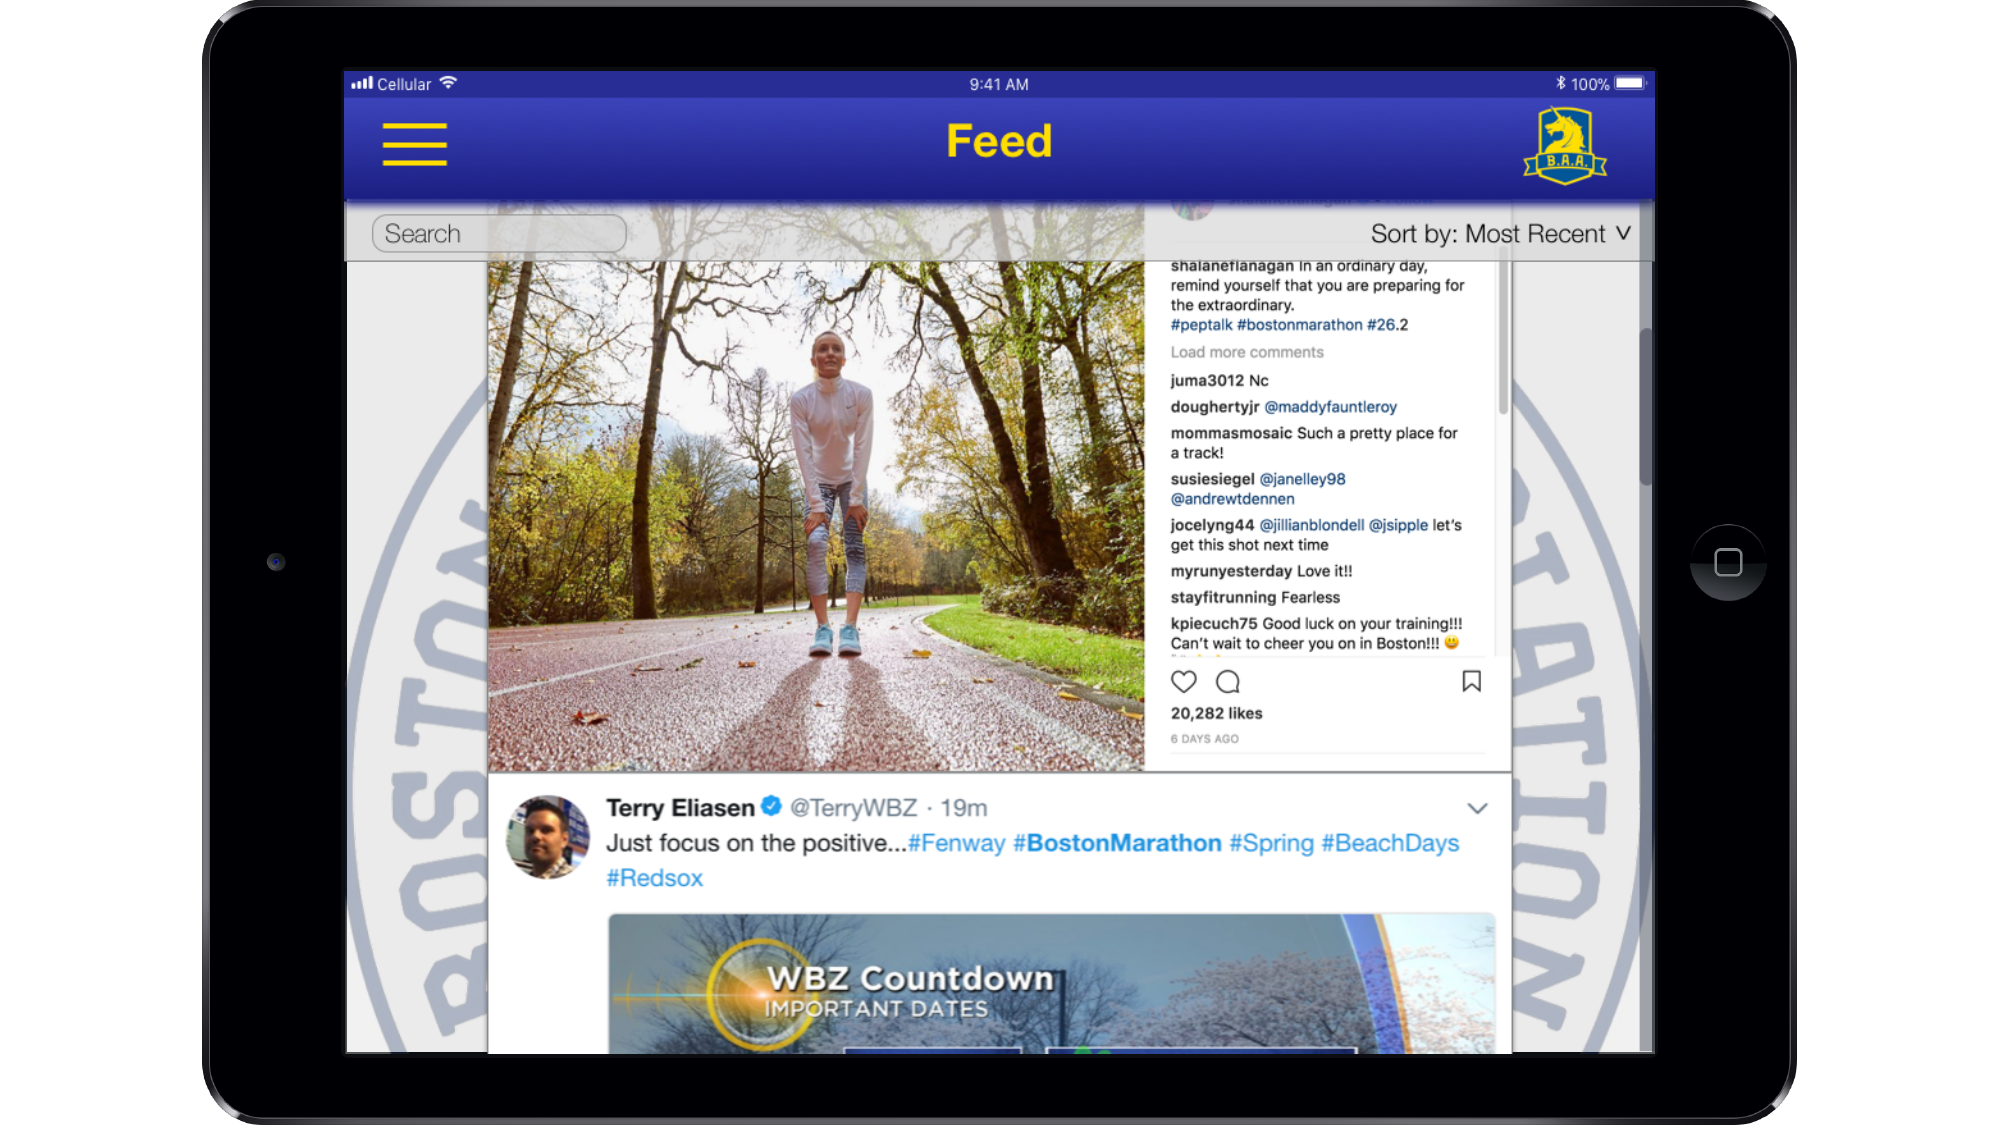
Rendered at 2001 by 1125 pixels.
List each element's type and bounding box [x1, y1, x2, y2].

picture [201, 0, 1797, 1125]
